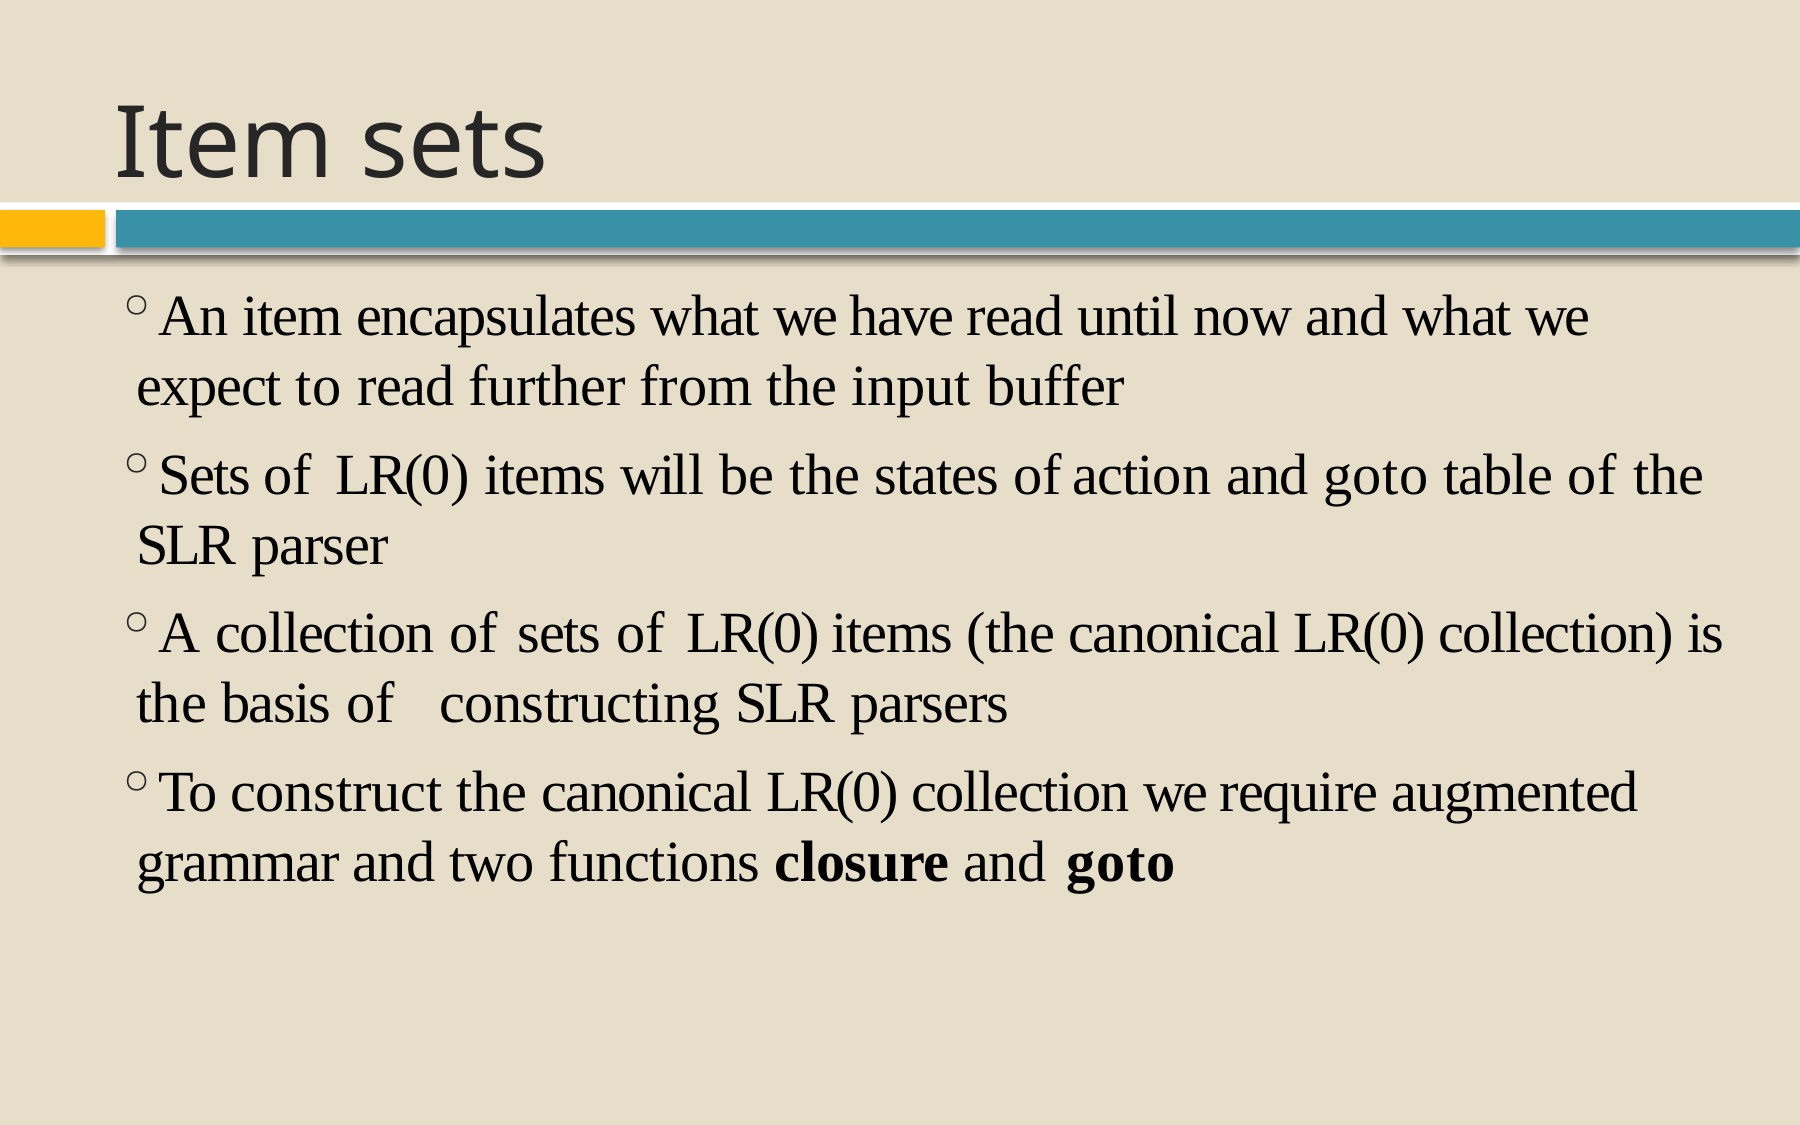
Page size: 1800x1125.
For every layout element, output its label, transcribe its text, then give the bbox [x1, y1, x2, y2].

text_box An item encapsulates what we have read until now and what we expect to read further from the input buffer Sets of LR(0) items will be the states of action and goto table of the SLR parser A collection of sets of LR(0) items (the canonical LR(0) collection) is the basis of constructing SLR parsers To construct the canonical LR(0) collection we require augmented grammar and two functions closure and goto [112, 275, 1750, 894]
title Item sets [112, 41, 620, 232]
